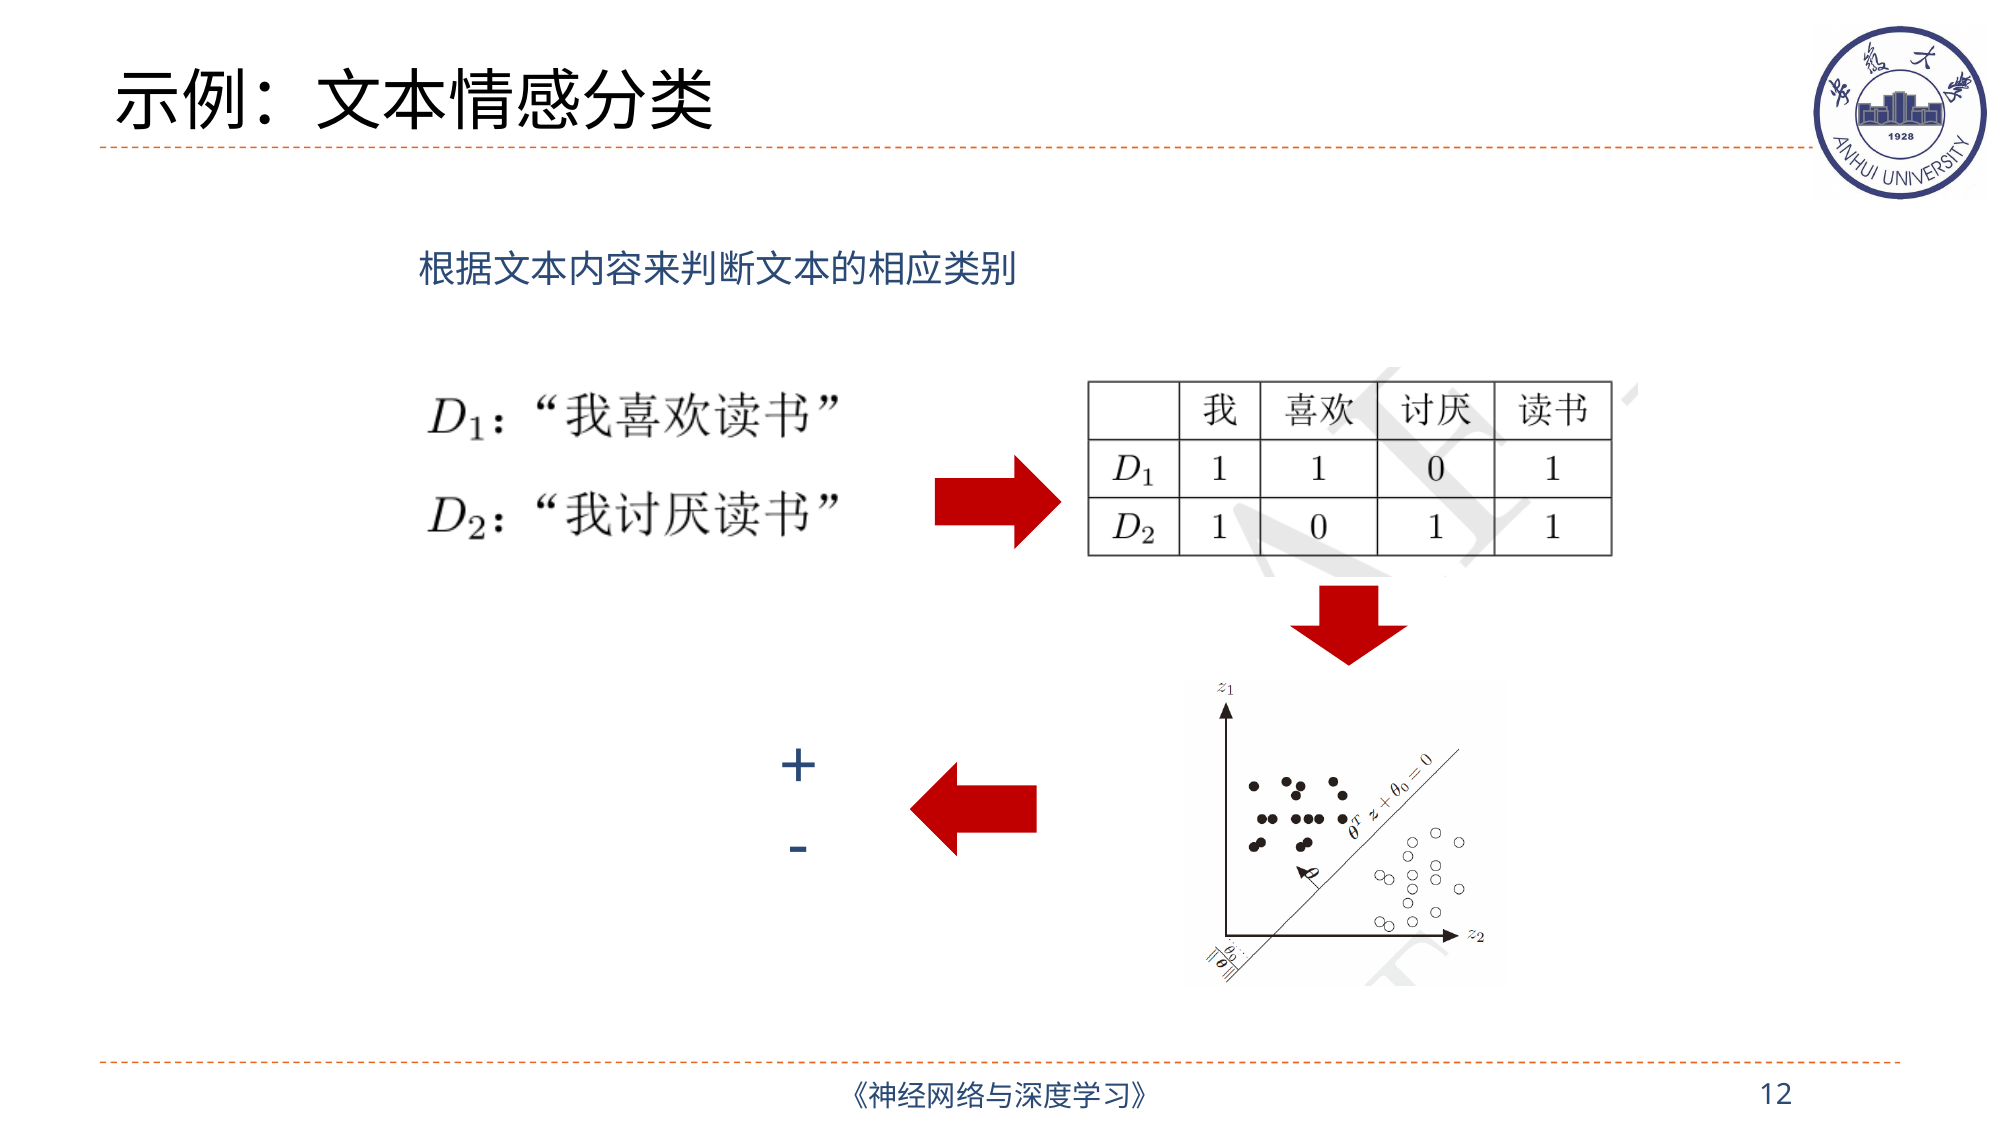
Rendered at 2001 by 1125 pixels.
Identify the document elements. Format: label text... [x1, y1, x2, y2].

title 示例：文本情感分类 [99, 24, 1812, 146]
text_box + - [764, 713, 833, 889]
picture [1057, 367, 1638, 577]
picture [1183, 680, 1506, 986]
text_box 根据文本内容来判断文本的相应类别 [403, 237, 1034, 298]
text_box [909, 761, 1037, 857]
text_box [934, 454, 1052, 550]
picture [400, 367, 911, 560]
text_box [1289, 590, 1408, 666]
picture [1812, 24, 1988, 201]
